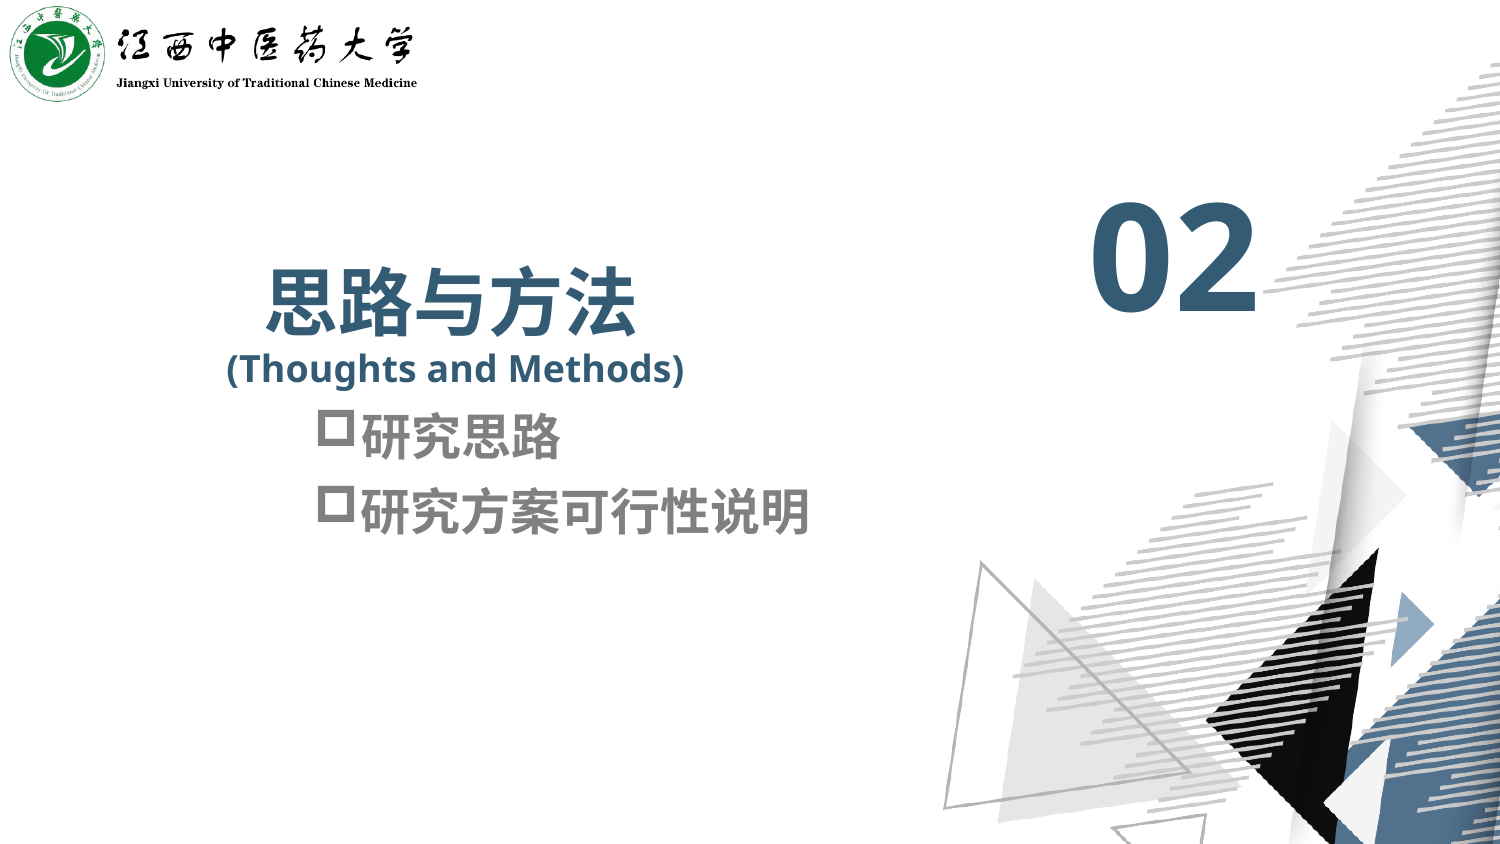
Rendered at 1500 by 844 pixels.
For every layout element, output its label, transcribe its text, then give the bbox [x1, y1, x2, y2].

picture [830, 26, 1500, 844]
text_box 研究思路 [299, 397, 651, 473]
text_box 研究方案可行性说明 [299, 473, 841, 548]
text_box 思路与方法 (Thoughts and Methods) [118, 290, 531, 436]
picture [4, 0, 457, 106]
text_box 02 [1037, 109, 1312, 210]
